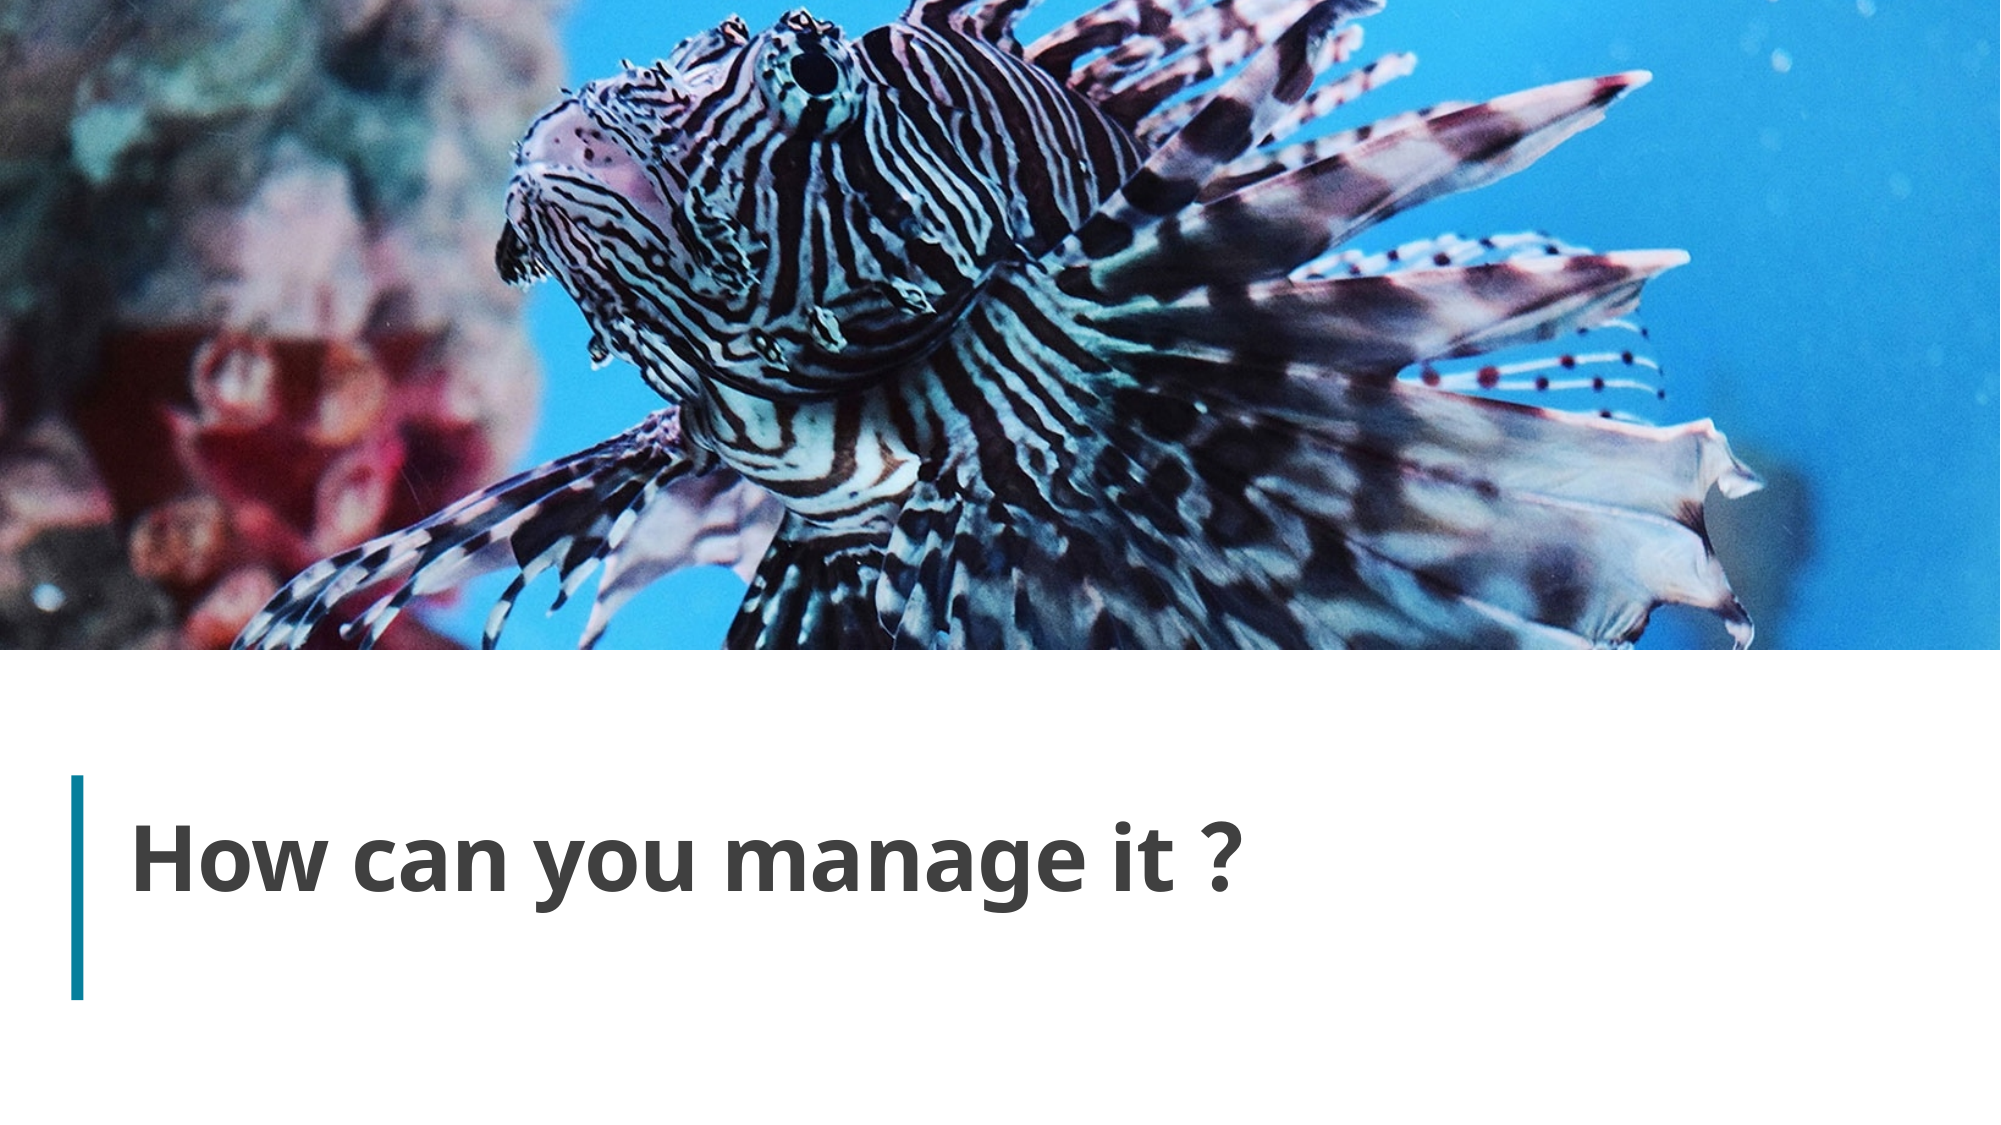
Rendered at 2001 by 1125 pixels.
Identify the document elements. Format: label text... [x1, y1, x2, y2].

title How can you manage it？ [113, 804, 1854, 920]
picture [0, 0, 2000, 650]
